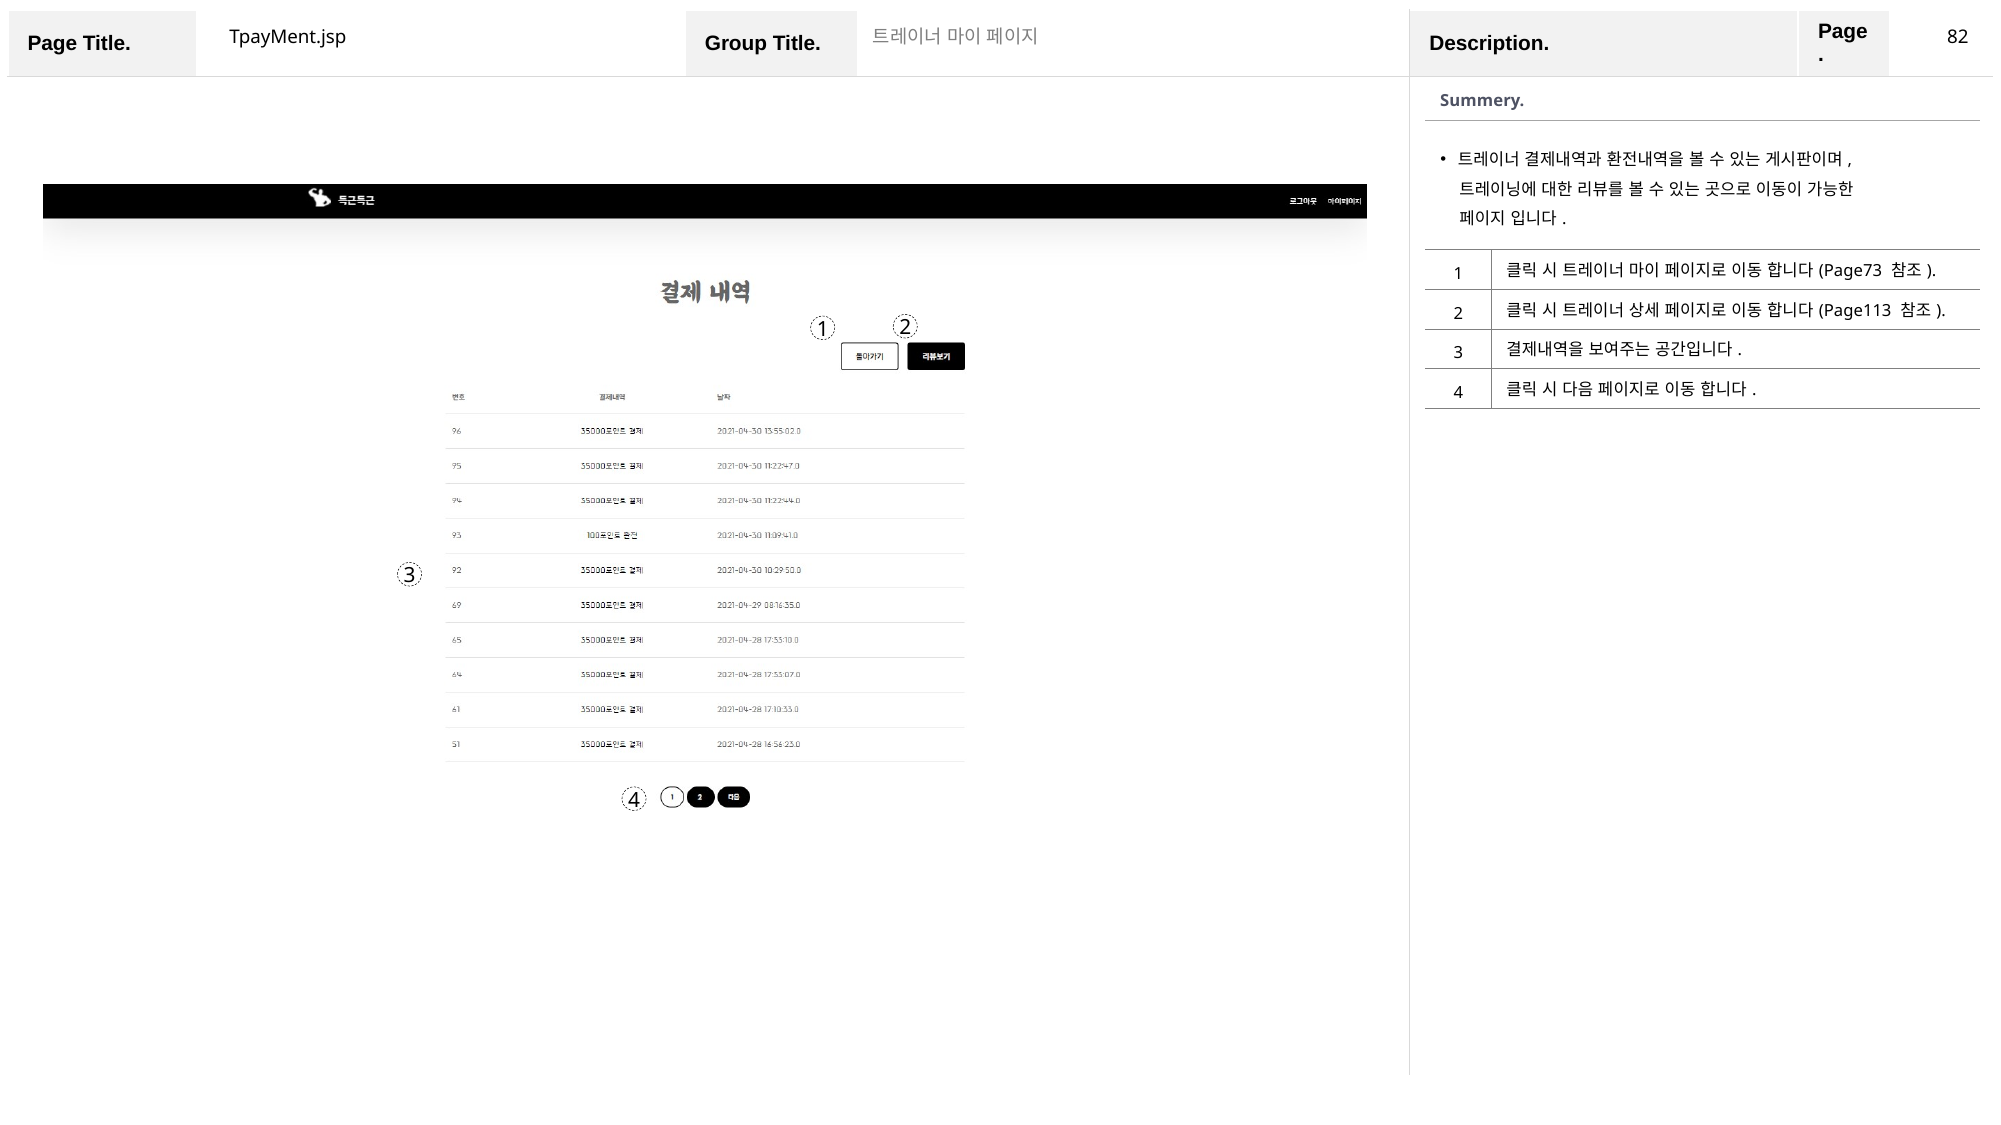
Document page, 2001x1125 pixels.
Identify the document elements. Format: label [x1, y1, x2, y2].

table_cell [1425, 290, 1491, 329]
table_header [1425, 78, 1980, 120]
table_cell [1425, 330, 1491, 368]
text_box [1932, 17, 1984, 55]
list [858, 18, 1405, 55]
picture [42, 184, 1367, 859]
table_cell [1492, 330, 1980, 368]
table_cell [1492, 290, 1980, 329]
table_cell [1492, 369, 1980, 408]
table_cell [1425, 369, 1491, 408]
table_cell [1492, 250, 1980, 289]
table_cell [1425, 121, 1980, 249]
list [196, 18, 684, 55]
table_cell [1425, 250, 1491, 289]
